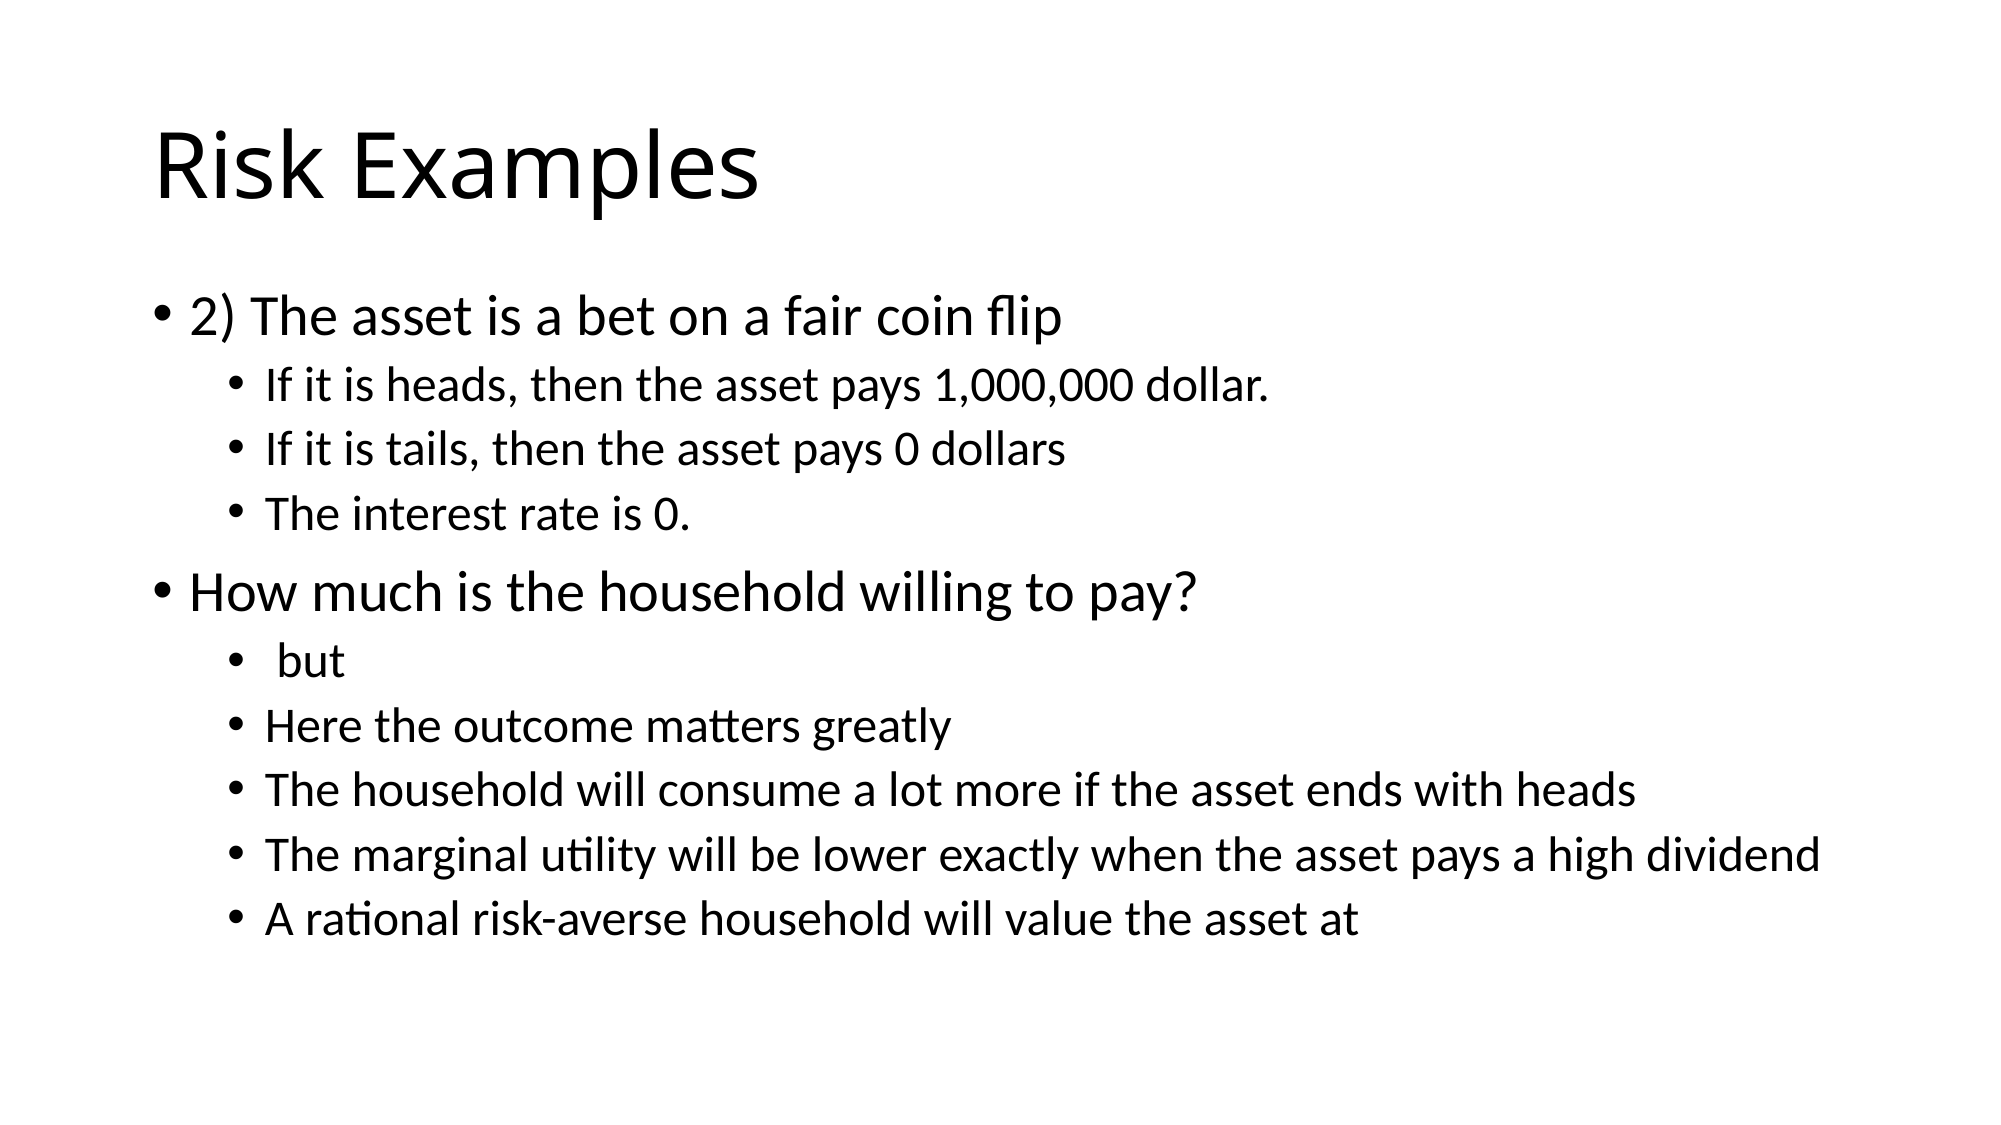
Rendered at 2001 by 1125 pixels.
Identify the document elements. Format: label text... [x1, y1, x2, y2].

title Risk Examples [137, 59, 1863, 278]
